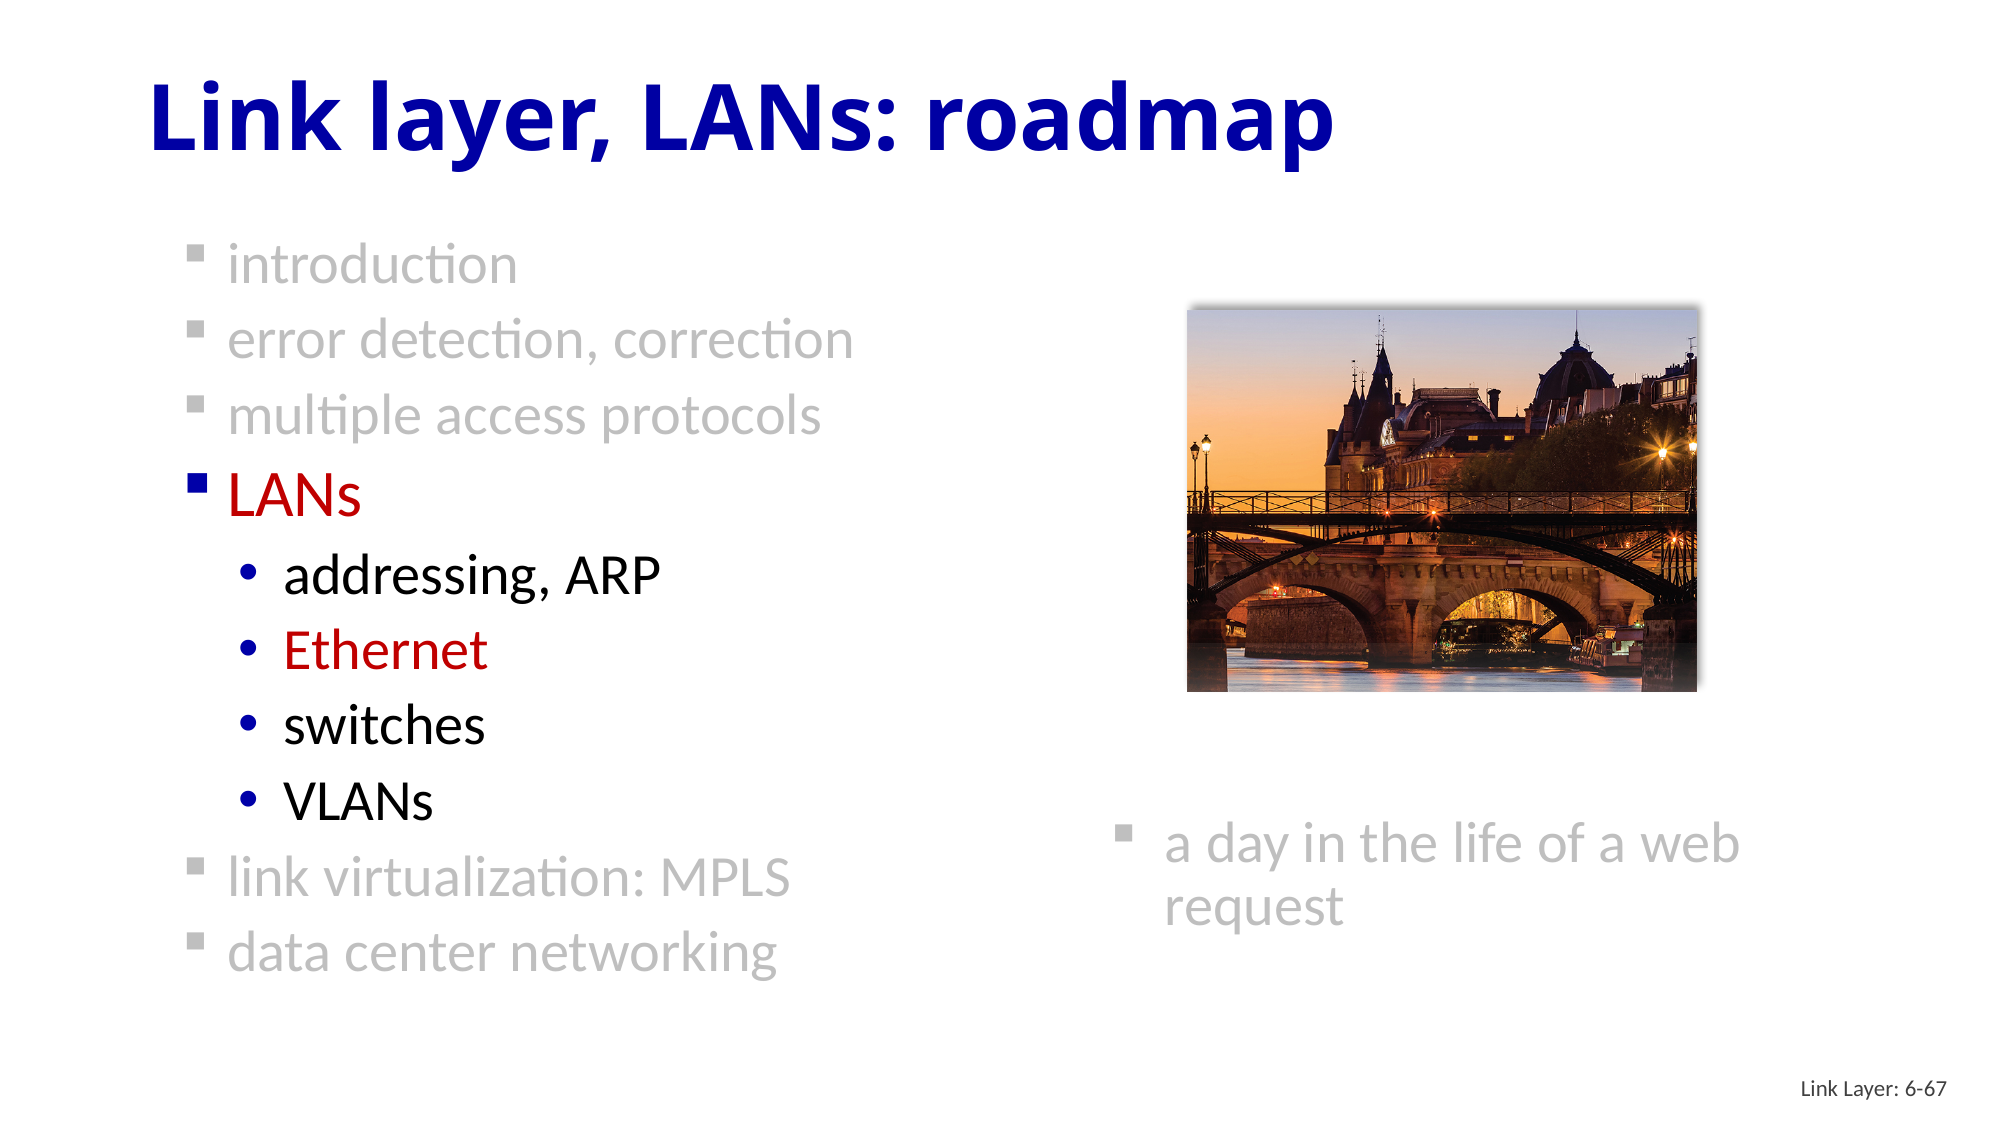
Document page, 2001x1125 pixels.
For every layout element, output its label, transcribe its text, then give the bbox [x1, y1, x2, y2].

slide_number Link Layer: 6-67 [1512, 1056, 1963, 1117]
text_box a day in the life of a web request [1080, 804, 1907, 966]
text_box introduction error detection, correction multiple access protocols LANs addressing, ARP Ethernet switches VLANs link virtualization: MPLS data center networking [165, 225, 1080, 1053]
picture [1187, 310, 1697, 692]
title Link layer, LANs: roadmap [131, 47, 1856, 195]
